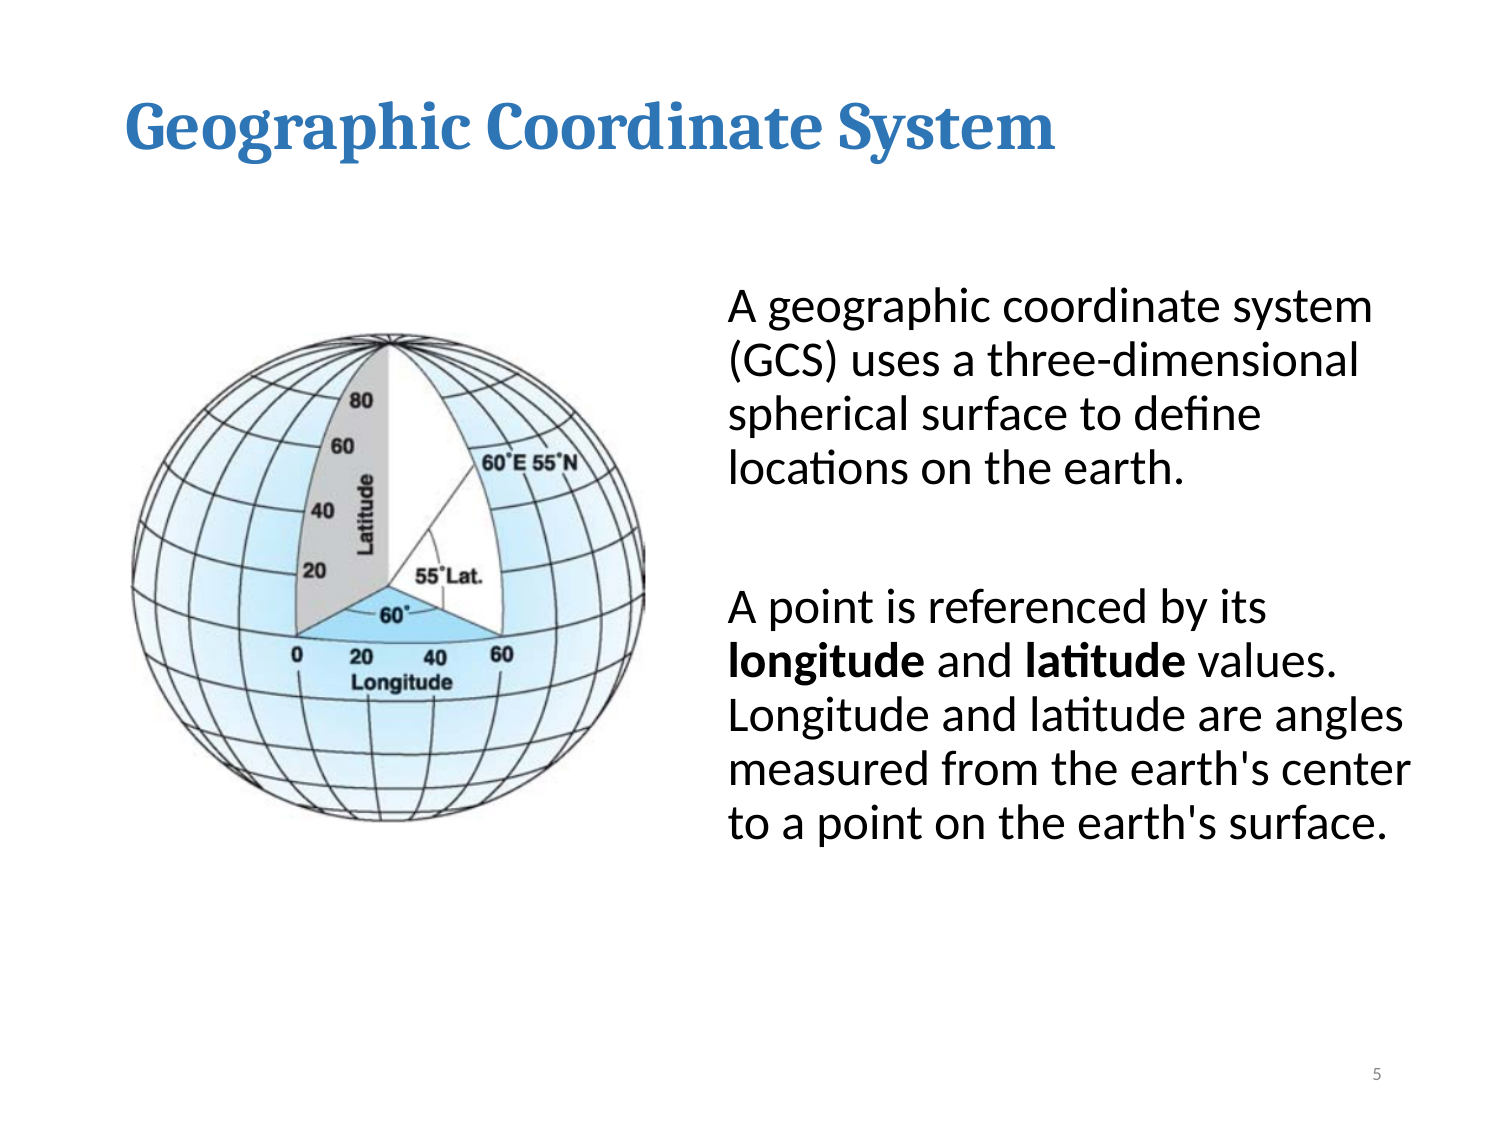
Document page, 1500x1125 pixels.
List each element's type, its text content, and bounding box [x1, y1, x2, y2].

list A geographic coordinate system (GCS) uses a three-dimensional spherical surface to define locations on the earth. A point is referenced by its longitude and latitude values. Longitude and latitude are angles measured from the earth's center to a point on the earth's surface. [712, 271, 1431, 922]
slide_number 5 [1059, 1042, 1397, 1103]
picture [24, 284, 688, 859]
title Geographic Coordinate System [110, 0, 1386, 260]
